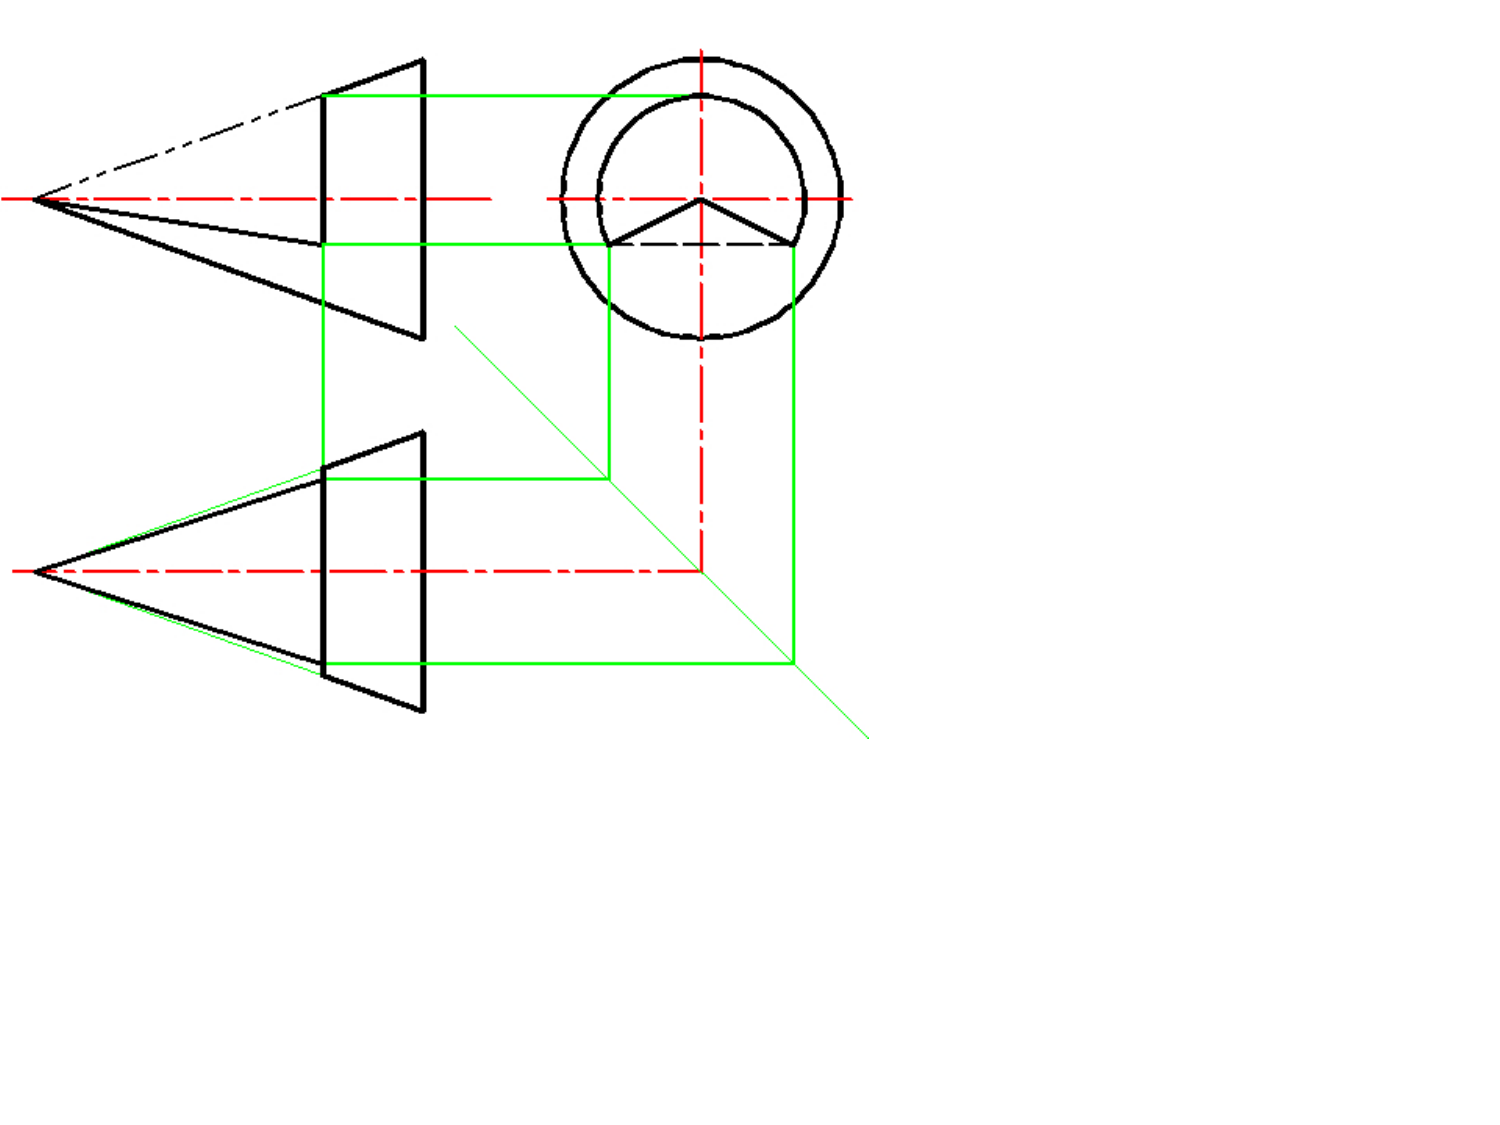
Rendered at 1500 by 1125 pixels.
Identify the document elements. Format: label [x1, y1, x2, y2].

picture [0, 0, 869, 740]
